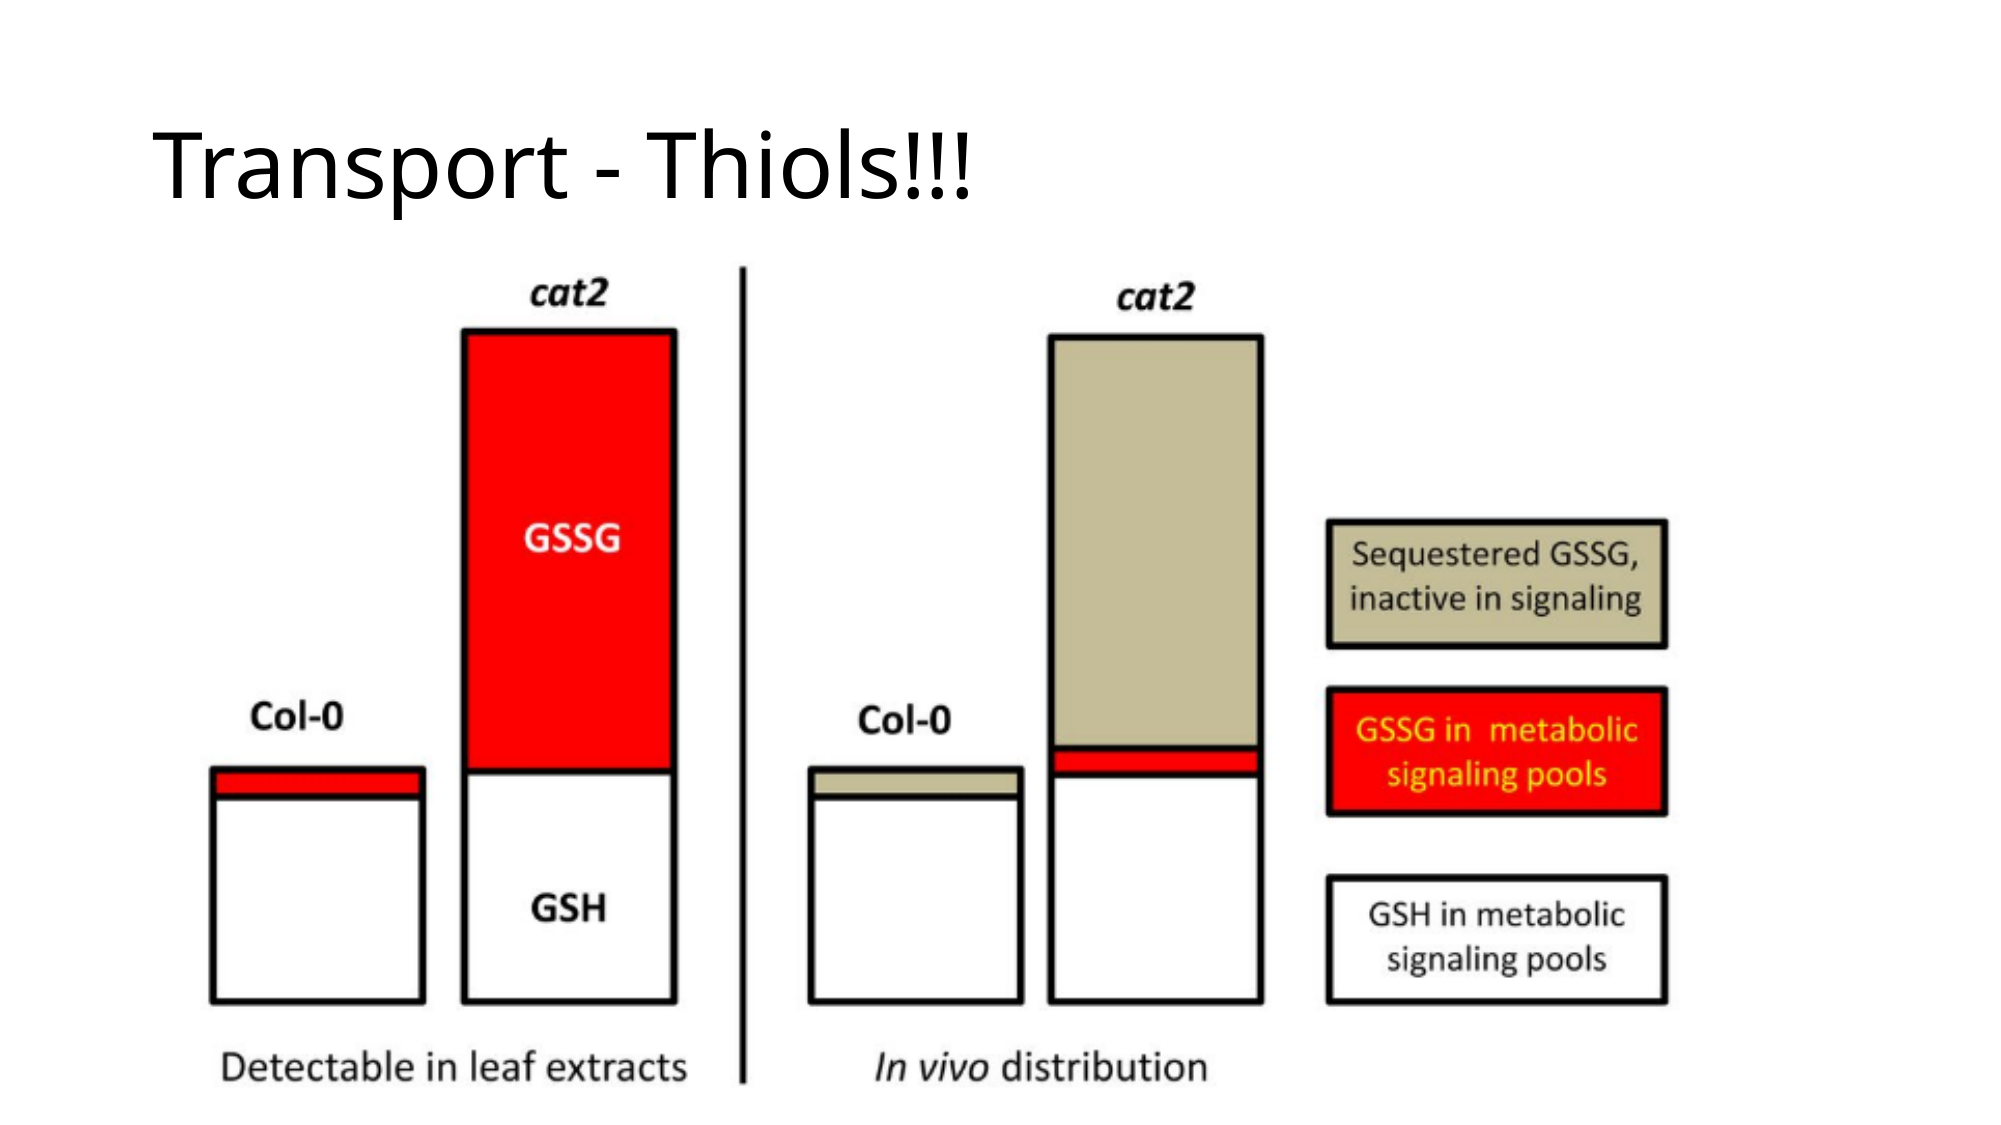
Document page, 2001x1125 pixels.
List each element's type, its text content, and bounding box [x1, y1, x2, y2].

title Transport - Thiols!!! [137, 59, 1863, 278]
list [153, 250, 1706, 1121]
